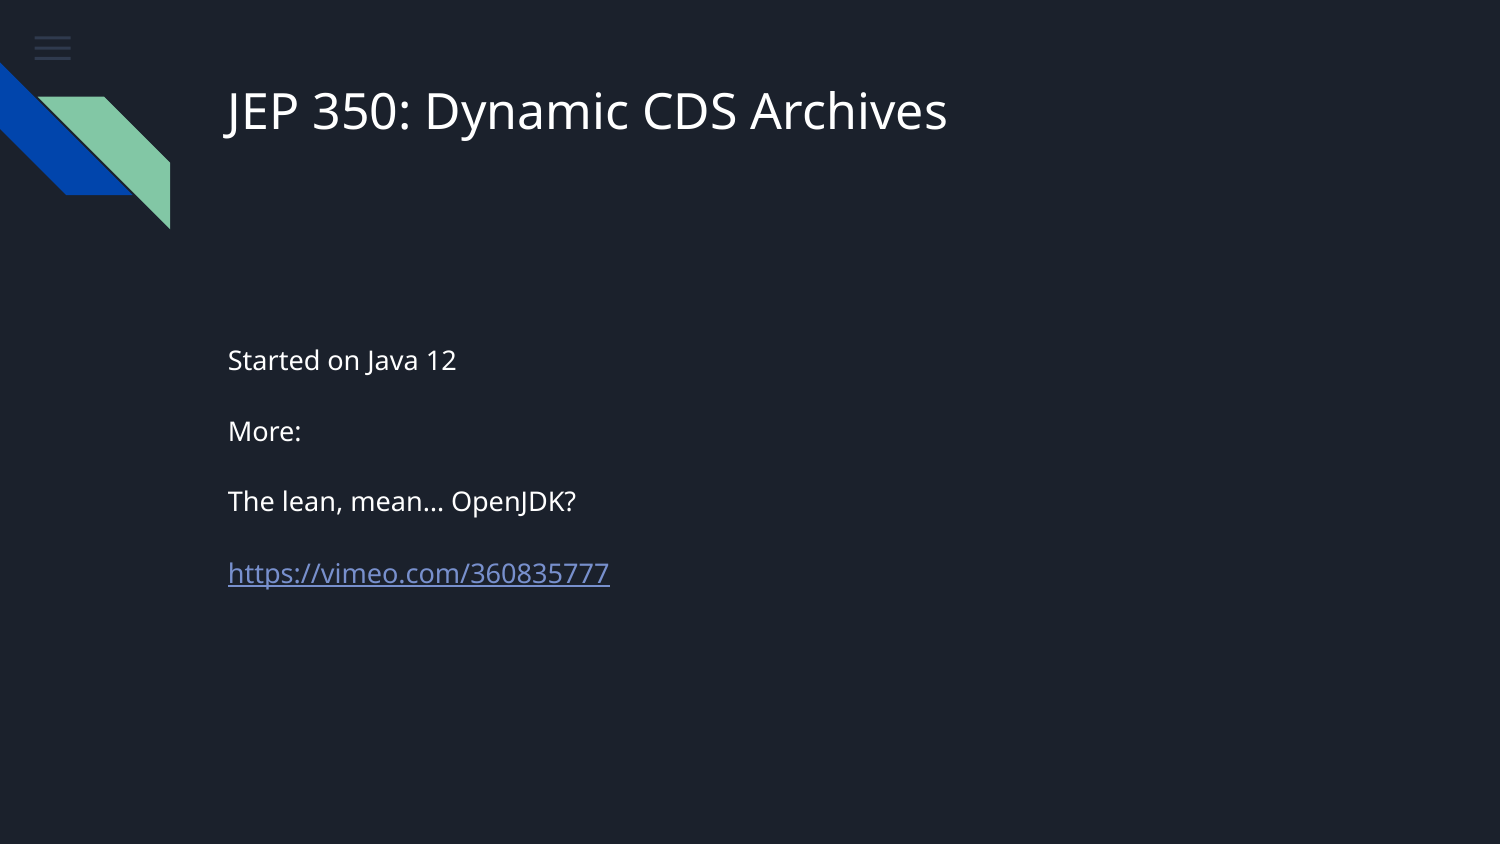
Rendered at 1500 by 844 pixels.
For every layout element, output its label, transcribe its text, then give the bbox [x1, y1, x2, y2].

list Started on Java 12 More: The lean, mean… OpenJDK? https://vimeo.com/360835777 [212, 323, 836, 720]
title JEP 350: Dynamic CDS Archives [212, 64, 1204, 310]
